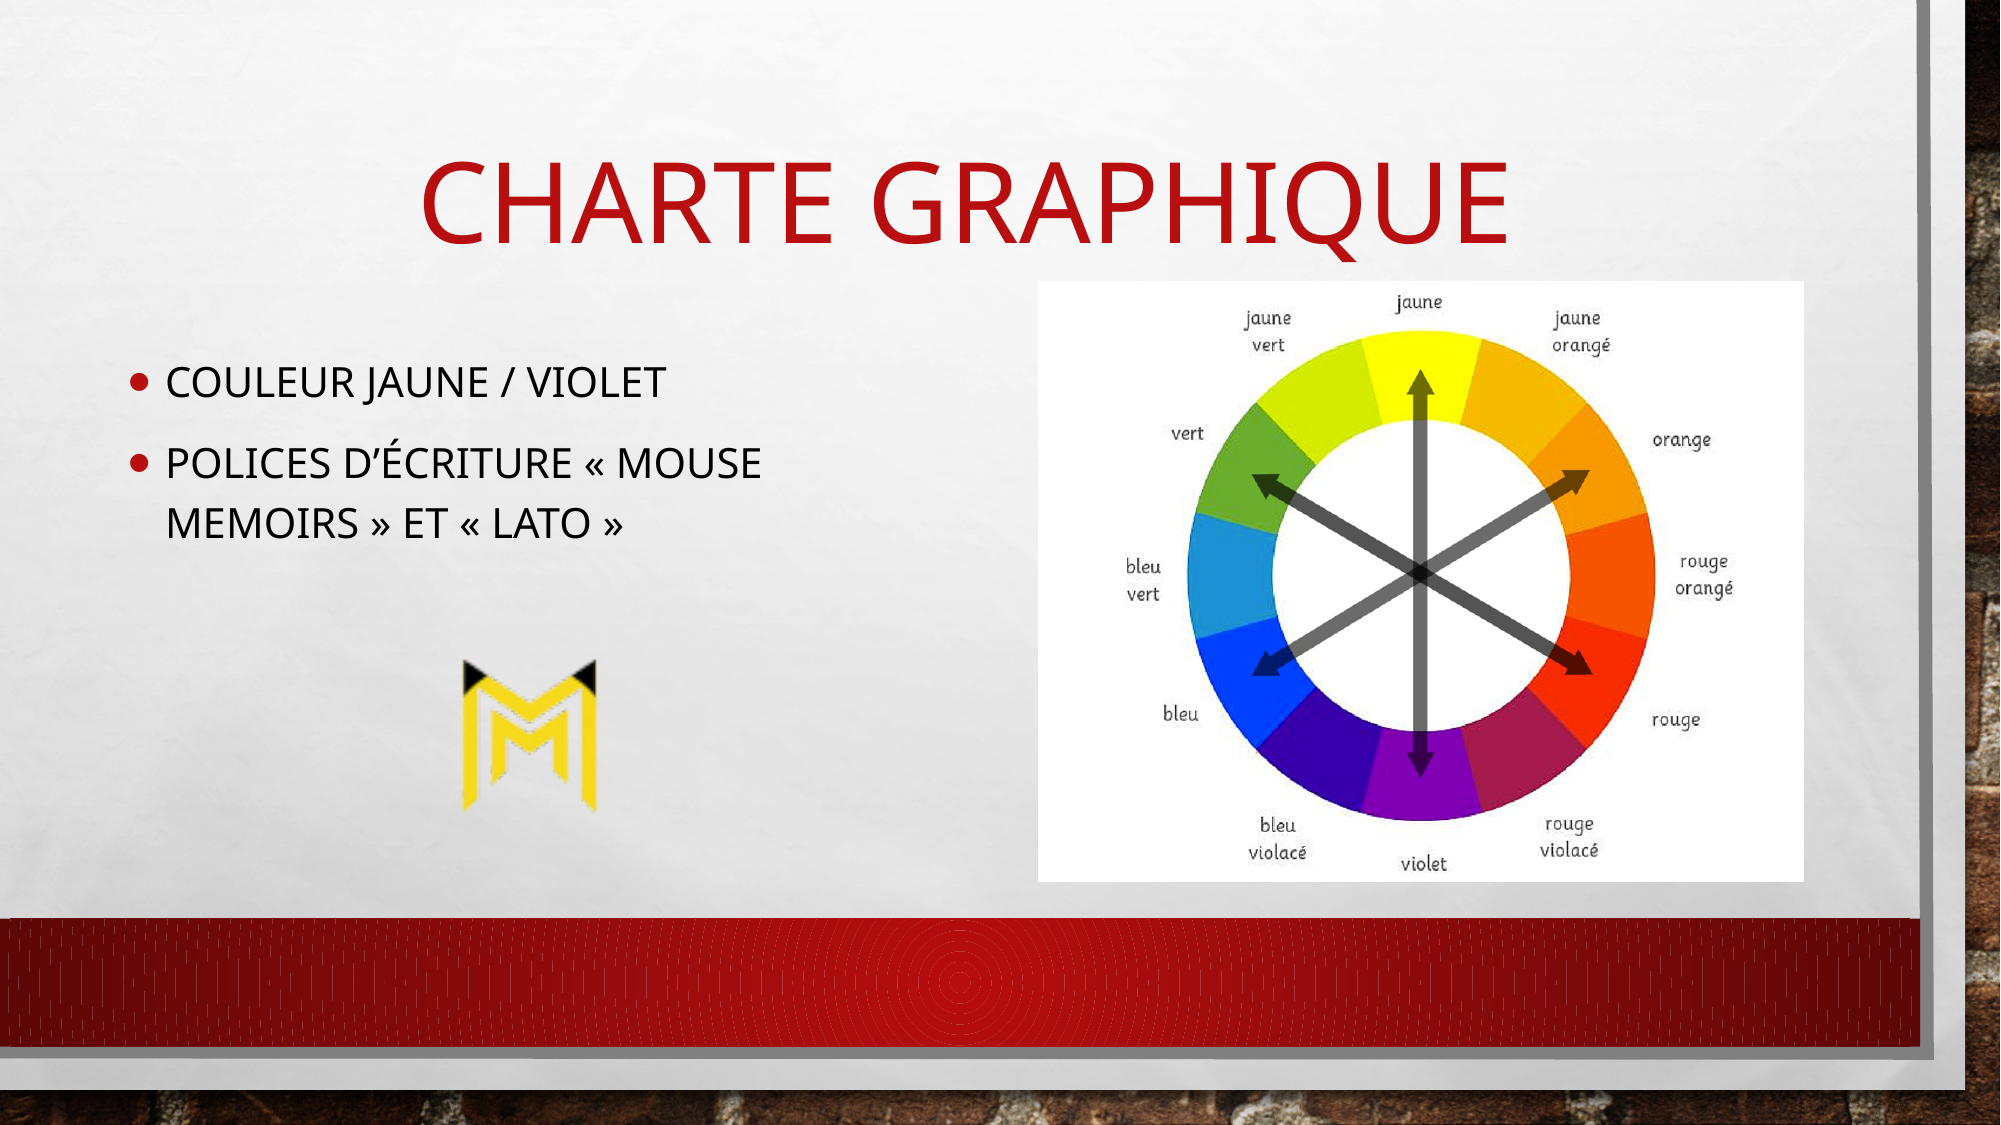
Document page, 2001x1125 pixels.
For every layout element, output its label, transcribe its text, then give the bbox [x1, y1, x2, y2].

title Charte graphique [112, 112, 1818, 303]
picture [0, 0, 2000, 1125]
list Couleur jaune / violet Polices d’écriture « mouse memoirs » et « Lato » [112, 338, 948, 882]
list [1038, 281, 1805, 883]
picture [457, 658, 601, 818]
